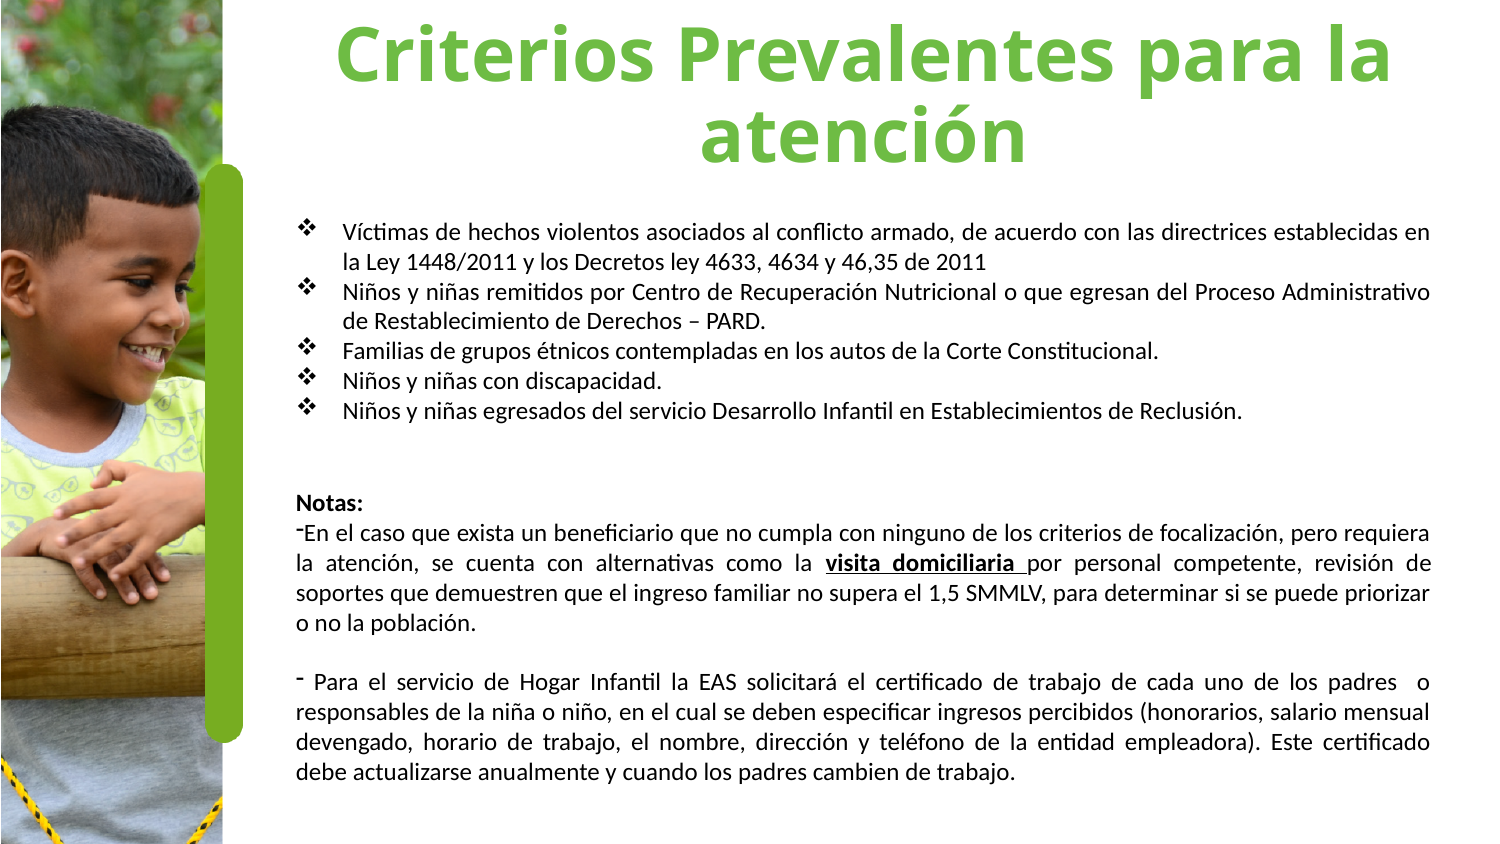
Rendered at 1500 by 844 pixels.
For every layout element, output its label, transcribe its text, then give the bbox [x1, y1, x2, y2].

text_box Víctimas de hechos violentos asociados al conflicto armado, de acuerdo con las directrices establecidas en la Ley 1448/2011 y los Decretos ley 4633, 4634 y 46,35 de 2011 Niños y niñas remitidos por Centro de Recuperación Nutricional o que egresan del Proceso Administrativo de Restablecimiento de Derechos – PARD. Familias de grupos étnicos contempladas en los autos de la Corte Constitucional. Niños y niñas con discapacidad. Niños y niñas egresados del servicio Desarrollo Infantil en Establecimientos de Reclusión. [280, 207, 1448, 432]
text_box Notas: En el caso que exista un beneficiario que no cumpla con ninguno de los criterios de focalización, pero requiera la atención, se cuenta con alternativas como la visita domiciliaria por personal competente, revisión de soportes que demuestren que el ingreso familiar no supera el 1,5 SMMLV, para determinar si se puede priorizar o no la población. Para el servicio de Hogar Infantil la EAS solicitará el certificado de trabajo de cada uno de los padres o responsables de la niña o niño, en el cual se deben especificar ingresos percibidos (honorarios, salario mensual devengado, horario de trabajo, el nombre, dirección y teléfono de la entidad empleadora). Este certificado debe actualizarse anualmente y cuando los padres cambien de trabajo. [280, 478, 1448, 793]
text_box Criterios Prevalentes para la atención [233, 9, 1495, 187]
picture [0, 0, 1500, 844]
